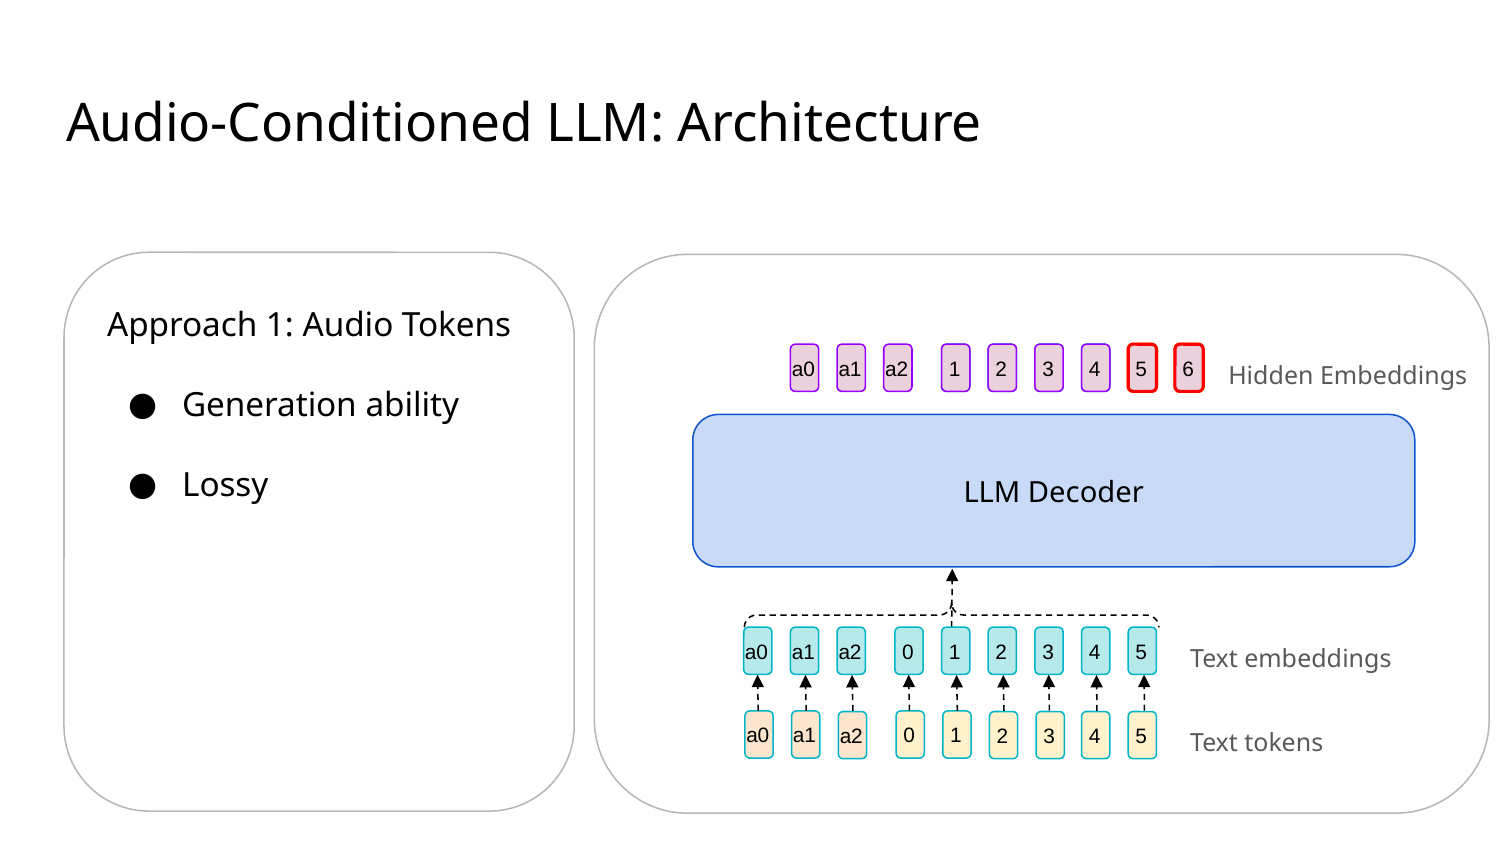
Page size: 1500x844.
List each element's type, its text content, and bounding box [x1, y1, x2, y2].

text_box a1 [837, 344, 866, 392]
text_box 6 [1174, 344, 1204, 392]
text_box 5 [1128, 711, 1157, 759]
text_box 2 [988, 627, 1017, 675]
text_box 1 [942, 710, 972, 759]
text_box [594, 254, 1490, 814]
text_box 2 [989, 711, 1018, 759]
text_box [744, 608, 1159, 628]
text_box Approach 1: Audio Tokens Generation ability Lossy [92, 287, 560, 780]
text_box a2 [837, 627, 866, 675]
text_box 1 [941, 344, 970, 392]
text_box a0 [790, 344, 819, 392]
text_box 4 [1081, 711, 1110, 759]
text_box a2 [883, 344, 912, 392]
text_box LLM Decoder [692, 414, 1415, 567]
text_box 1 [941, 627, 970, 675]
text_box [63, 252, 558, 812]
text_box 3 [1034, 627, 1064, 675]
text_box 5 [1128, 627, 1157, 675]
text_box 3 [1036, 711, 1065, 759]
text_box Text tokens [1175, 710, 1434, 759]
text_box 3 [1034, 344, 1064, 392]
text_box Text embeddings [1175, 627, 1434, 675]
text_box 0 [896, 710, 925, 759]
title Audio-Conditioned LLM: Architecture [51, 72, 1449, 167]
text_box a0 [743, 627, 772, 675]
text_box a1 [791, 710, 820, 759]
text_box a0 [744, 710, 774, 759]
text_box Hidden Embeddings [1213, 344, 1500, 392]
text_box 2 [988, 344, 1017, 392]
text_box [560, 290, 575, 774]
text_box a1 [790, 627, 819, 675]
text_box 0 [894, 627, 924, 675]
text_box 4 [1081, 627, 1110, 675]
text_box 4 [1081, 344, 1110, 392]
text_box 5 [1128, 344, 1157, 392]
text_box a2 [838, 711, 867, 759]
